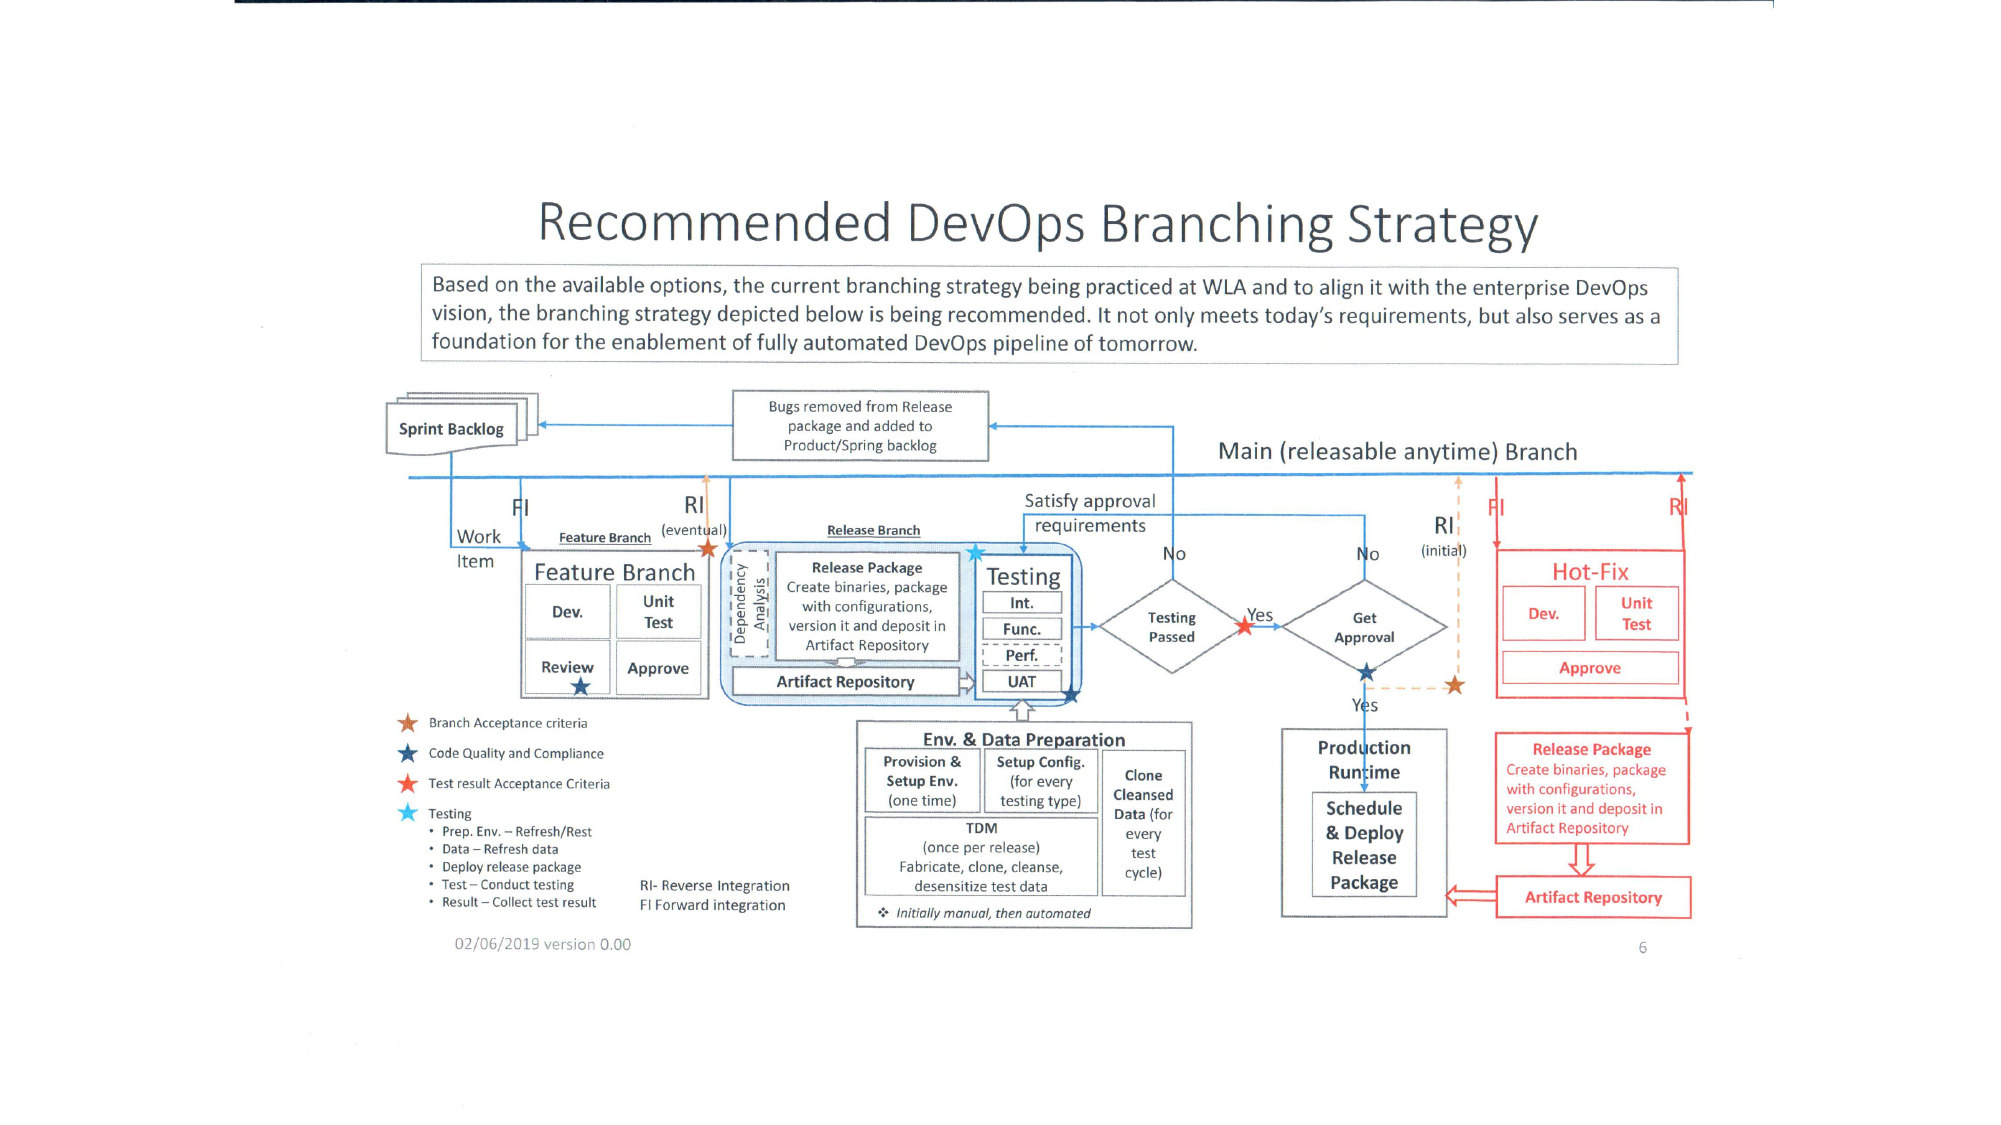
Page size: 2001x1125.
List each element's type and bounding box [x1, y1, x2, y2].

picture [228, 0, 1772, 1125]
